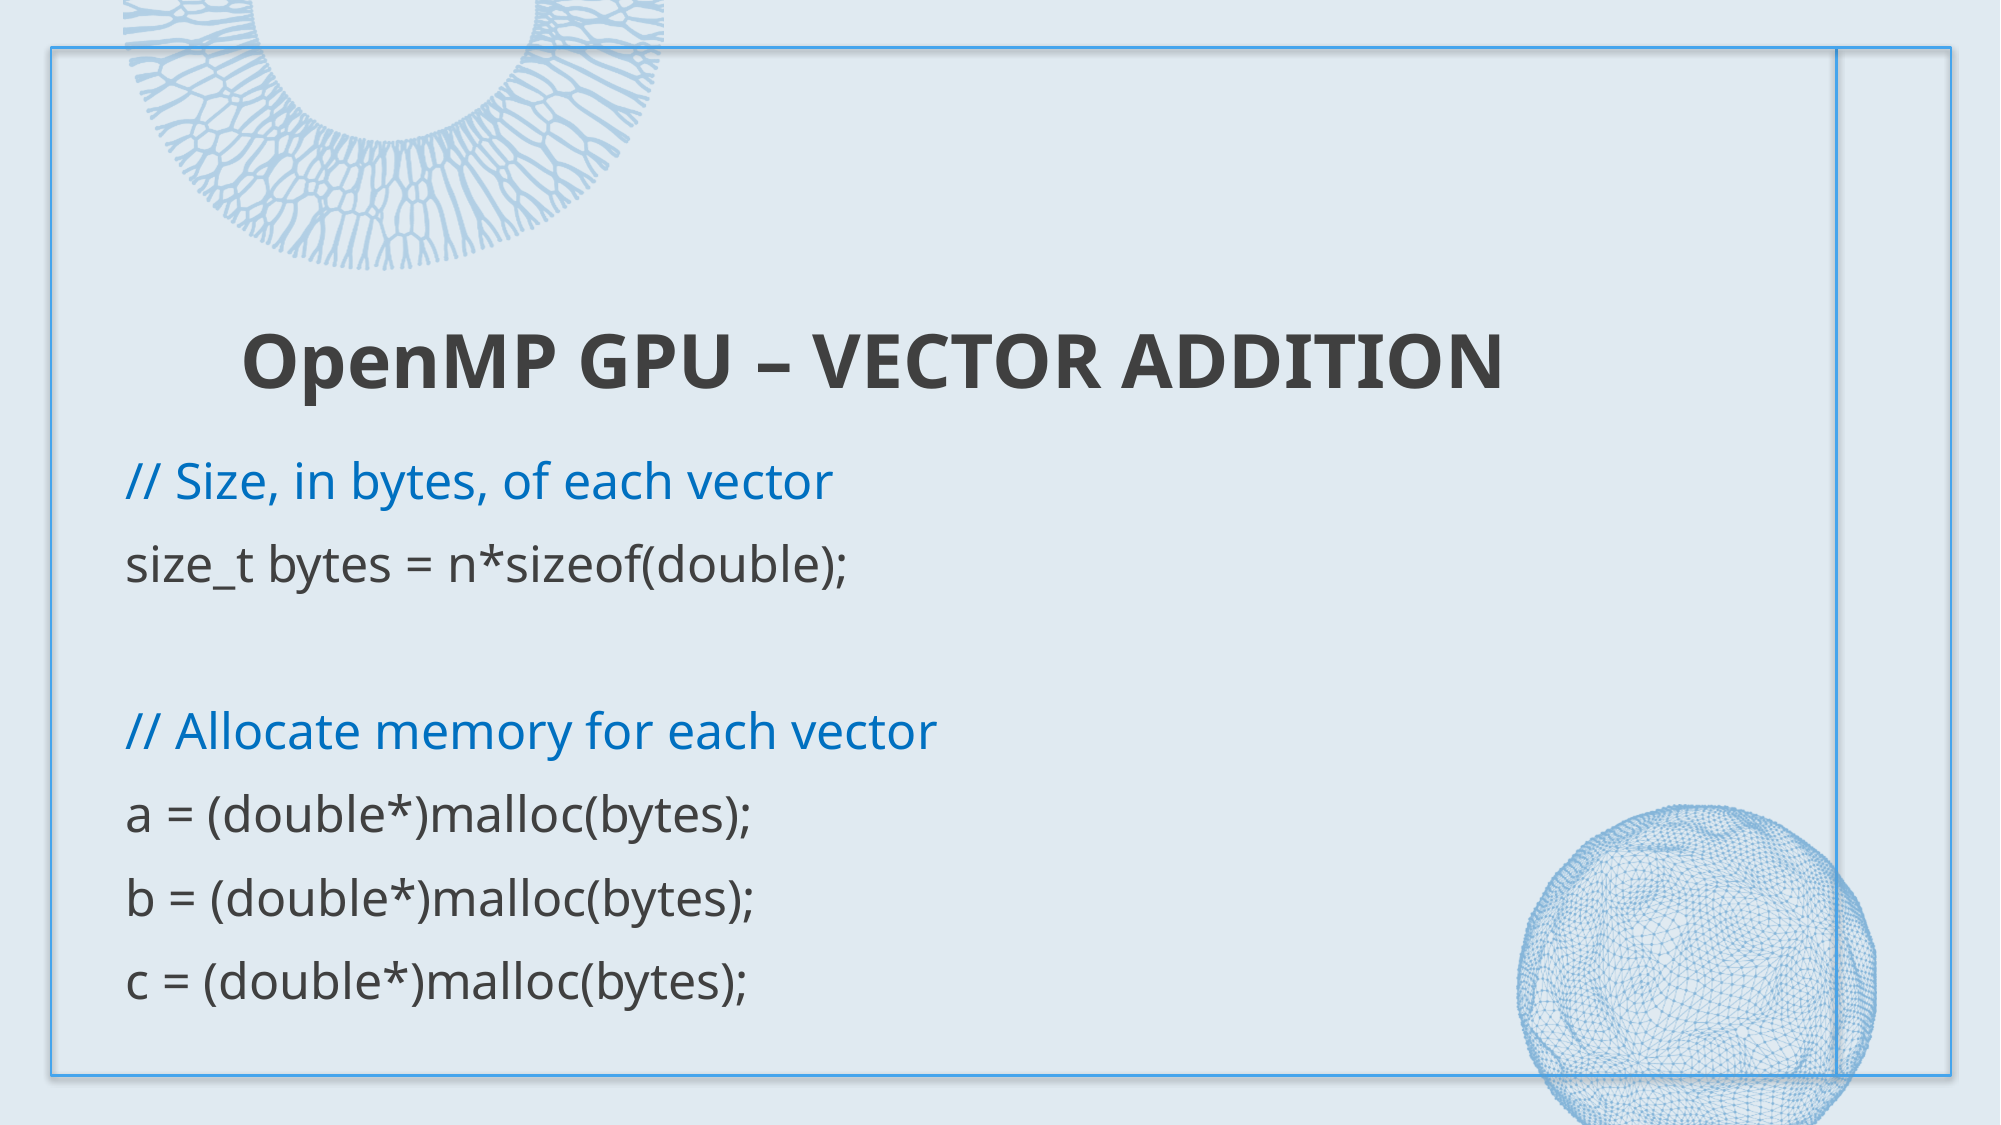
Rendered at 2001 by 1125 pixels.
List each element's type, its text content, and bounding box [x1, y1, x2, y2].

list // Size, in bytes, of each vector size_t bytes = n*sizeof(double); // Allocate memory for each vector a = (double*)malloc(bytes); b = (double*)malloc(bytes); c = (double*)malloc(bytes); [110, 451, 1469, 1060]
picture [123, 0, 1877, 1125]
title OpenMP GPU – Vector Addition [110, 140, 1638, 412]
